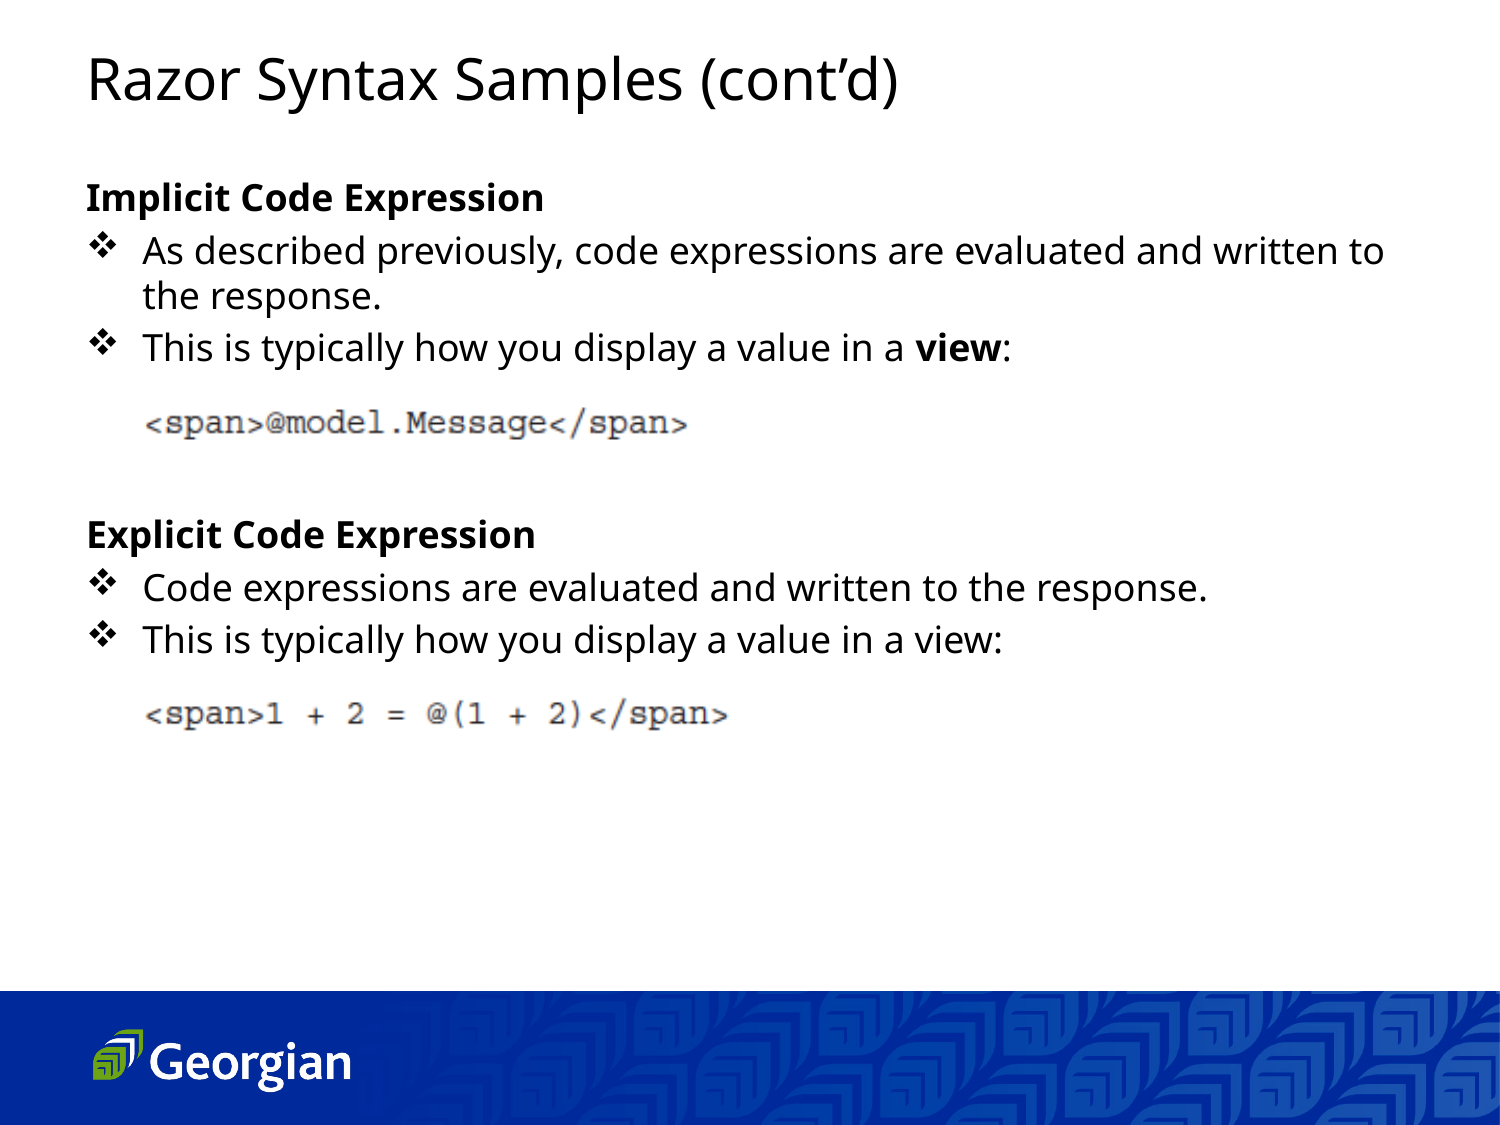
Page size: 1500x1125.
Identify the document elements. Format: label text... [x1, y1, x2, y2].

text_box Explicit Code Expression Code expressions are evaluated and written to the response. This is typically how you display a value in a view: [71, 503, 1457, 685]
picture [117, 387, 708, 459]
picture [0, 991, 1500, 1125]
list Razor Syntax Samples (cont’d) [71, 22, 1457, 146]
picture [130, 684, 752, 756]
list Implicit Code Expression As described previously, code expressions are evaluated and written to the response. This is typically how you display a value in a view: [71, 166, 1457, 388]
